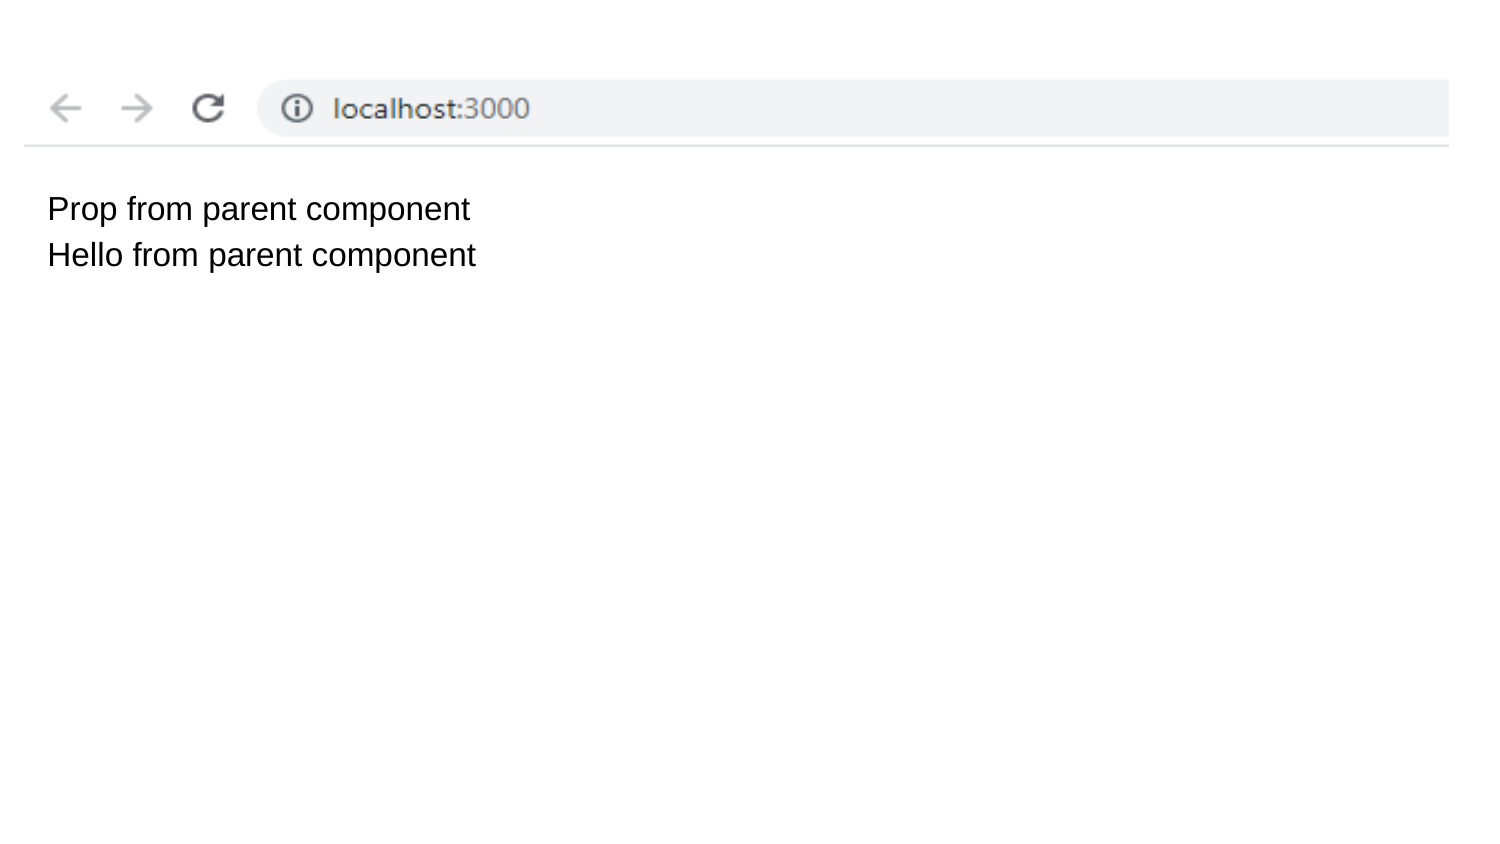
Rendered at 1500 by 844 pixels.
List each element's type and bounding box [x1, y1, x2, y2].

picture [24, 72, 1450, 796]
